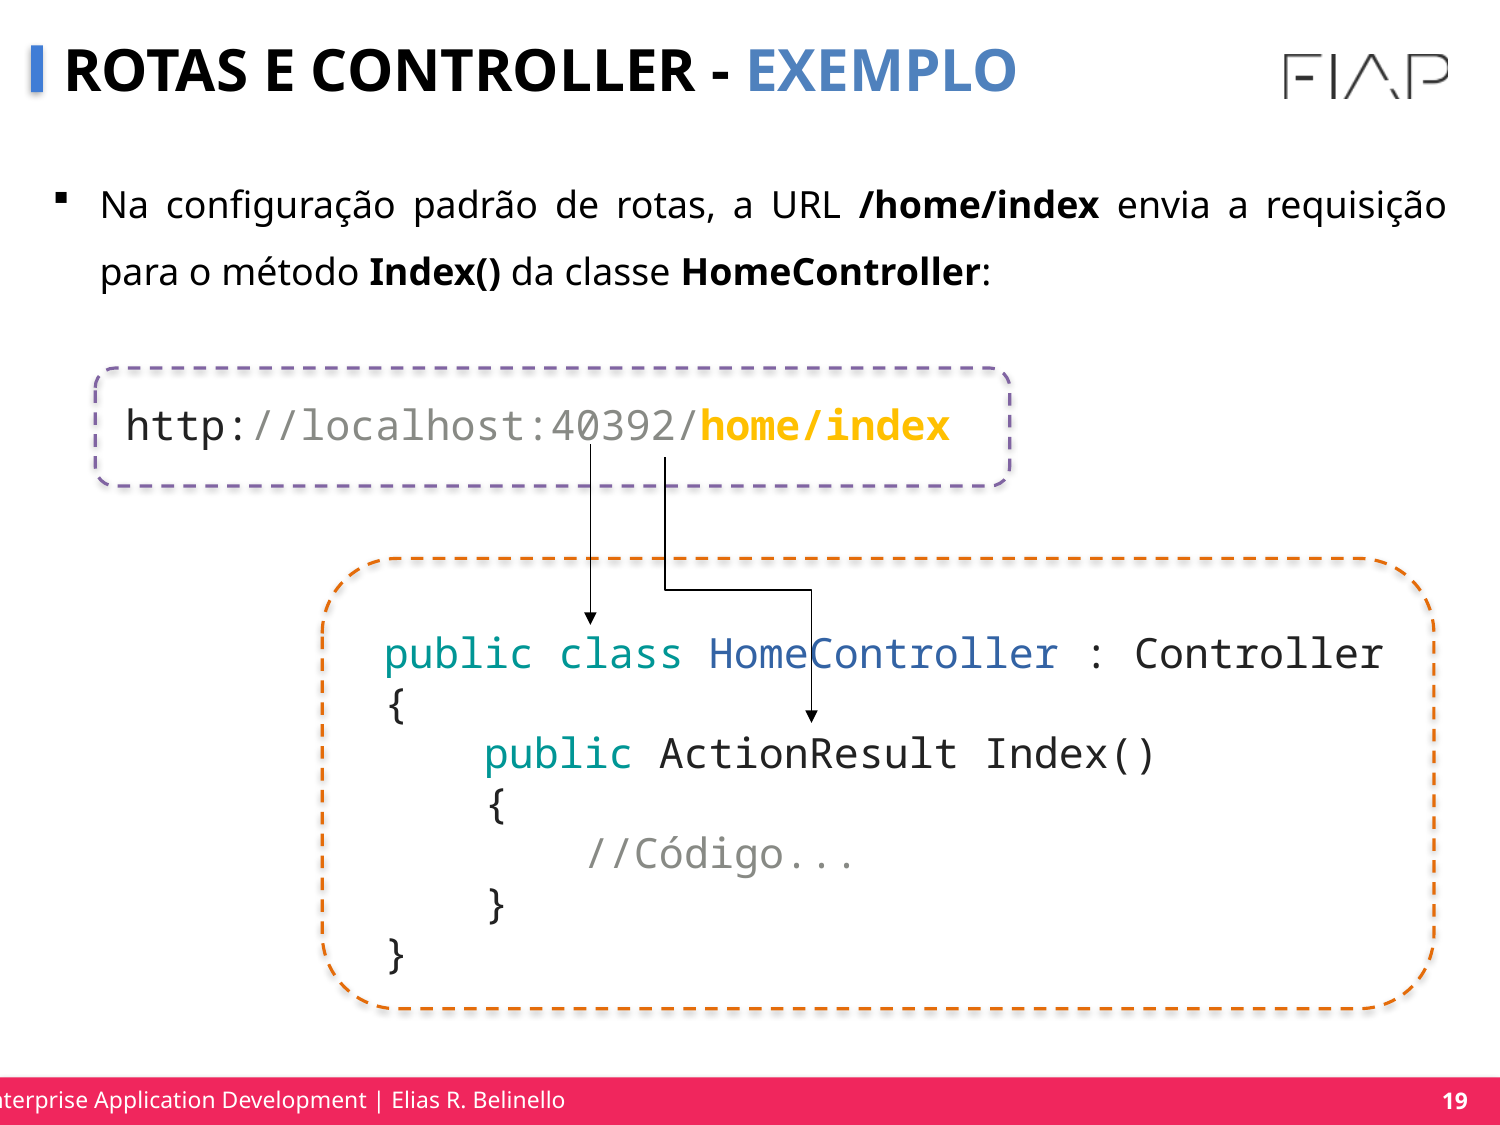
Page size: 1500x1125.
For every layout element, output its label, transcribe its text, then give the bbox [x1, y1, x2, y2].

text_box public class HomeController : Controller { public ActionResult Index() { //Código... } } [369, 619, 1419, 985]
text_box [605, 516, 872, 664]
title ROTAS E CONTROLLER - EXEMPLO [48, 35, 1249, 101]
text_box [321, 557, 1415, 1010]
text_box [94, 367, 1011, 487]
text_box Na configuração padrão de rotas, a URL /home/index envia a requisição para o método Index() da classe HomeController: [37, 150, 1463, 269]
text_box [876, 557, 1435, 979]
text_box http://localhost:40392/home/index [110, 391, 1160, 457]
